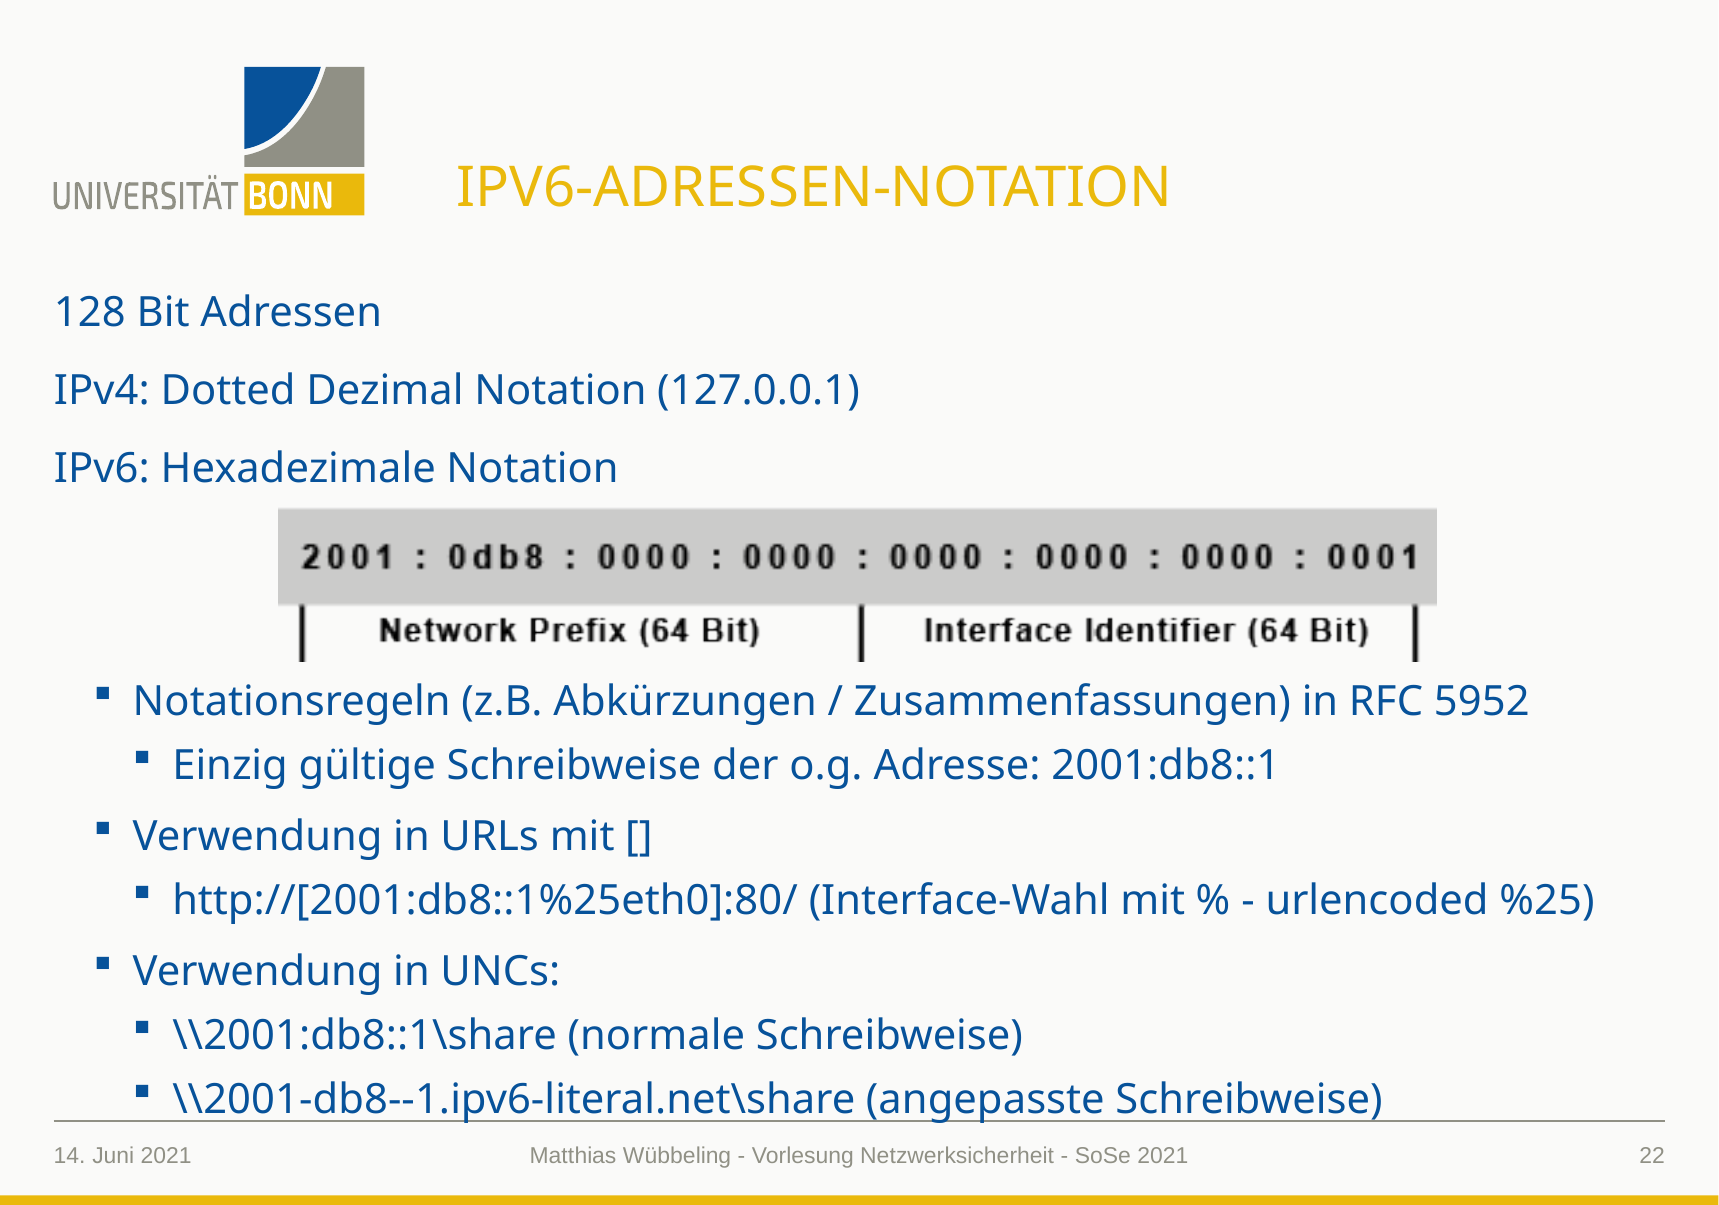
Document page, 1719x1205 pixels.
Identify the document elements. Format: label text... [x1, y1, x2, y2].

list 128 Bit Adressen IPv4: Dotted Dezimal Notation (127.0.0.1) IPv6: Hexadezimale Notation Notationsregeln (z.B. Abkürzungen / Zusammenfassungen) in RFC 5952 Einzig gültige Schreibweise der o.g. Adresse: 2001:db8::1 Verwendung in URLs mit [] http://[2001:db8::1%25eth0]:80/ (Interface-Wahl mit % - urlencoded %25) Verwendung in UNCs: \\2001:db8::1\share (normale Schreibweise) \\2001-db8--1.ipv6-literal.net\share (angepasste Schreibweise) [53, 284, 1665, 1055]
picture [278, 507, 1438, 662]
slide_number 22 [1557, 1121, 1665, 1189]
footer Matthias Wübbeling - Vorlesung Netzwerksicherheit - SoSe 2021 [389, 1121, 1329, 1189]
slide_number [53, 1121, 215, 1189]
title IPv6-Adressen-Notation [456, 67, 1665, 218]
